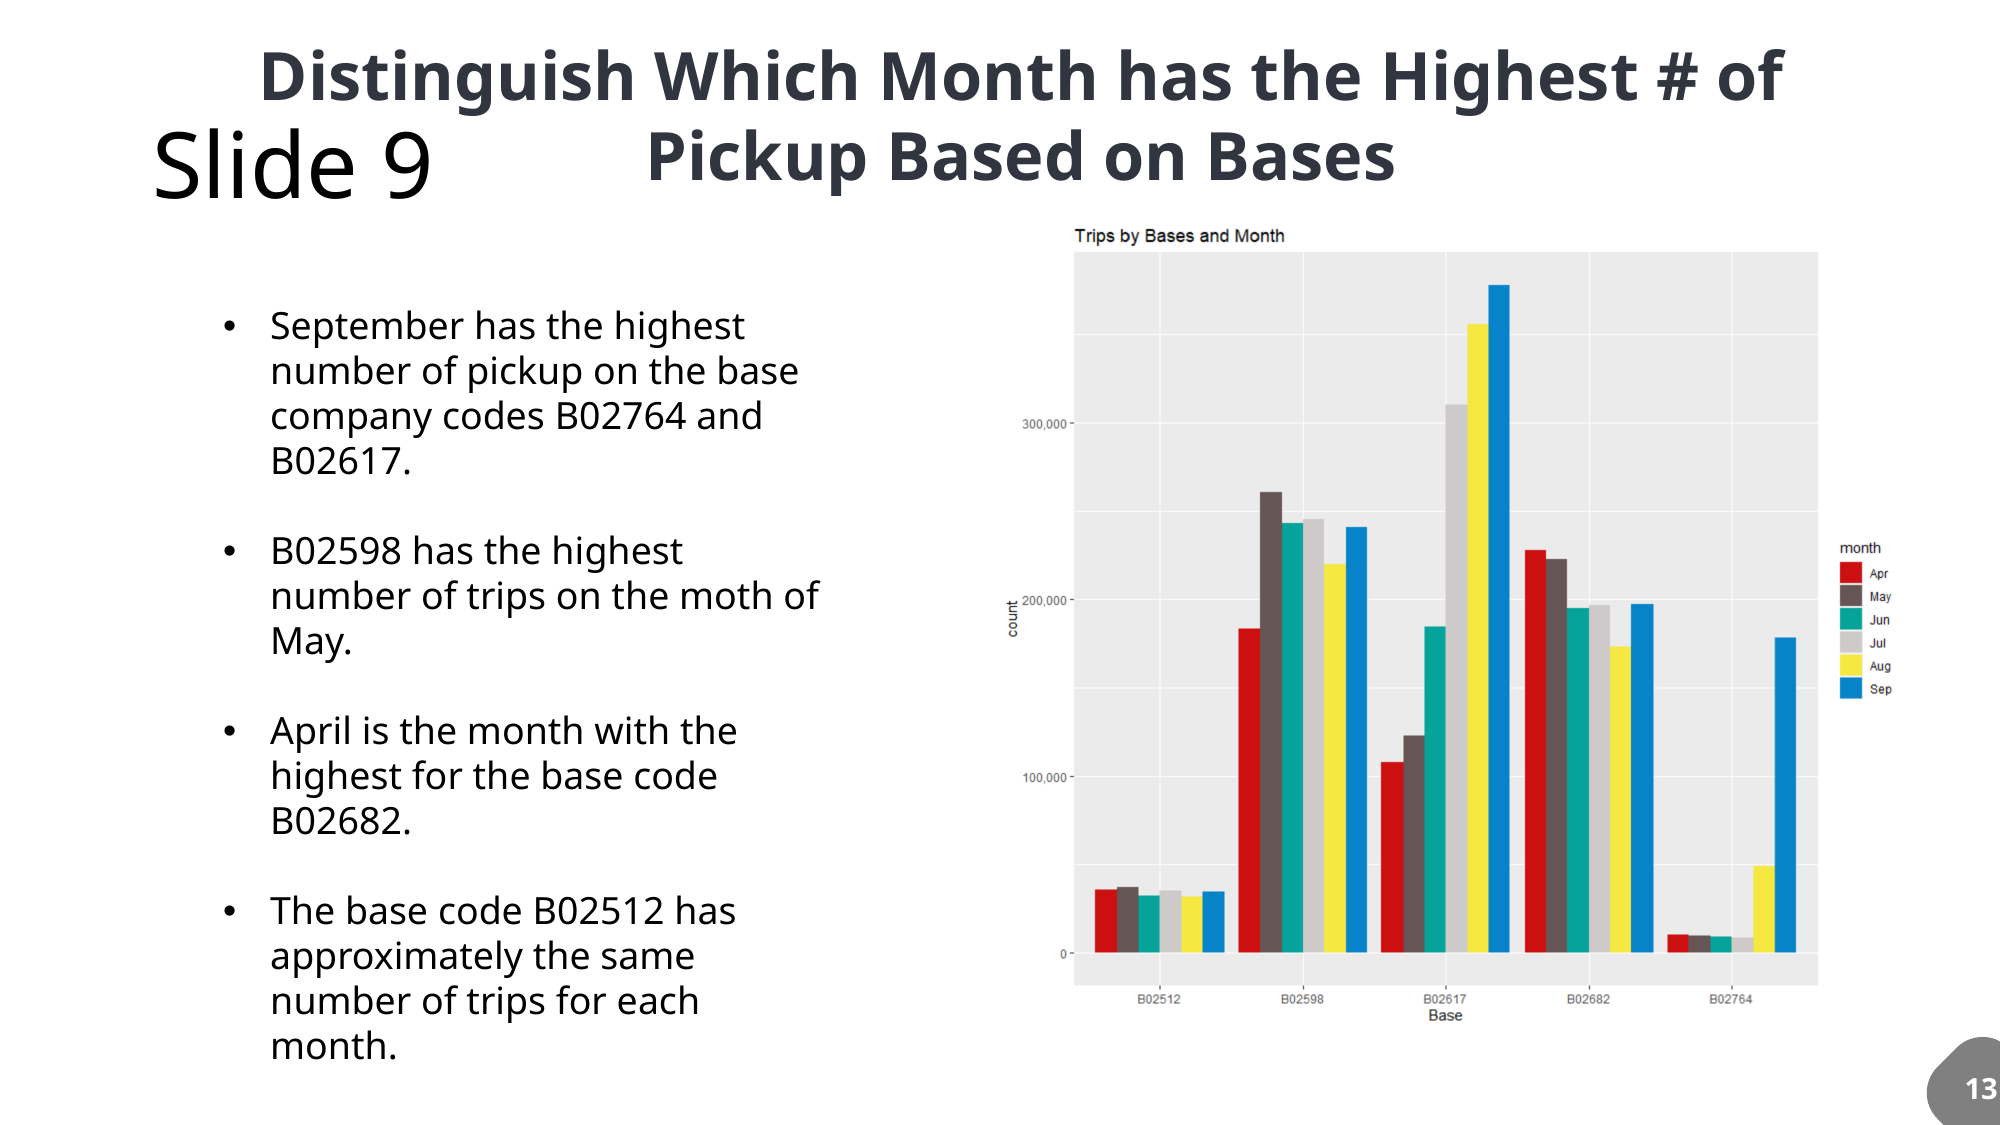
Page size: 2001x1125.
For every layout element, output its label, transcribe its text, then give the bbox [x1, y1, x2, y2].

text_box [1925, 1035, 2000, 1125]
title Slide 9 [137, 59, 1863, 278]
text_box 13 [1949, 1063, 2000, 1113]
text_box September has the highest number of pickup on the base company codes B02764 and B02617. B02598 has the highest number of trips on the moth of May. April is the month with the highest for the base code B02682. The base code B02512 has approximately the same number of trips for each month. [208, 295, 842, 1075]
text_box Distinguish Which Month has the Highest # of Pickup Based on Bases [213, 33, 1830, 59]
picture [999, 217, 1904, 1023]
